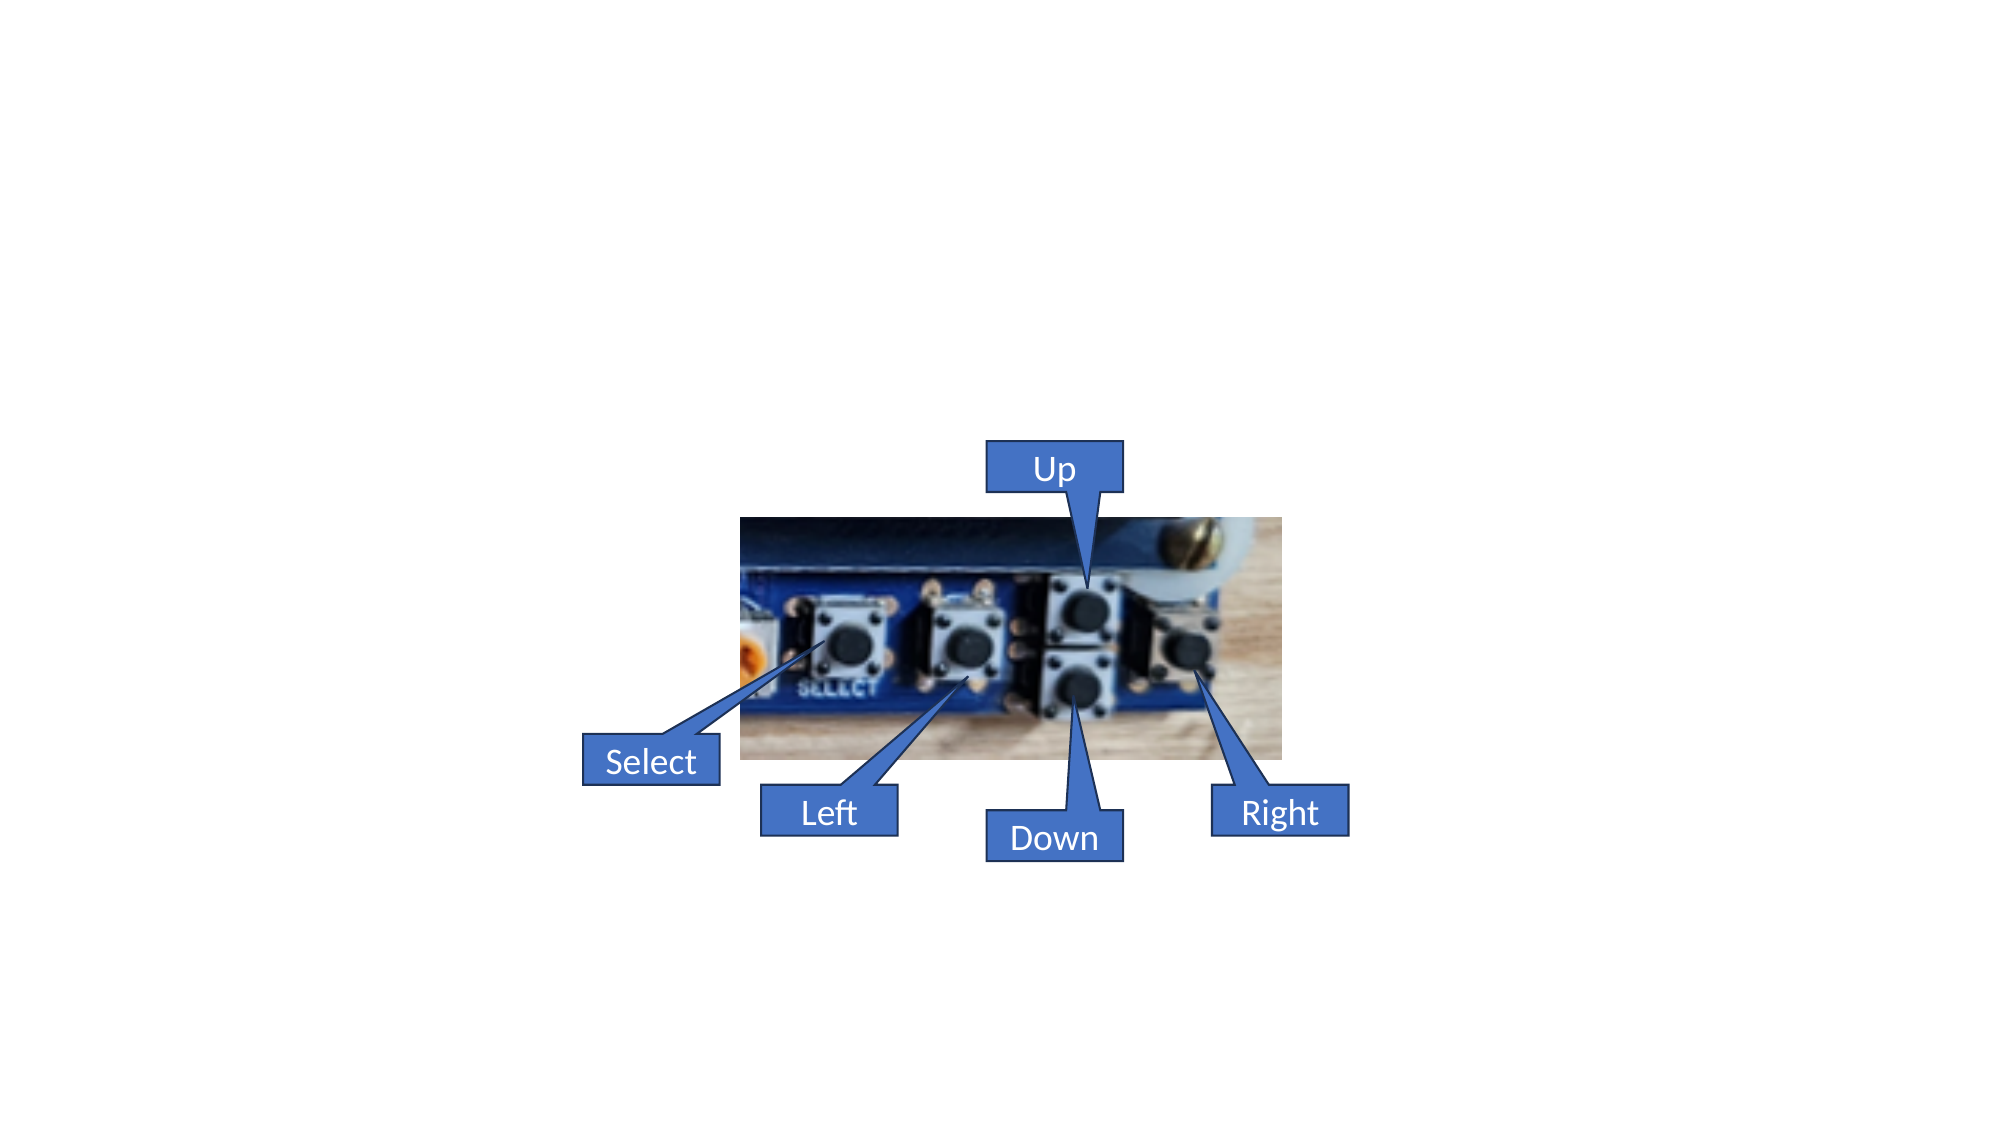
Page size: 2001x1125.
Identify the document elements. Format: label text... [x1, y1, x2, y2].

text_box Left [760, 760, 899, 837]
text_box Up [985, 440, 1125, 517]
picture [740, 517, 1282, 760]
text_box Right [1210, 760, 1350, 837]
text_box Down [985, 760, 1125, 863]
text_box Select [582, 688, 740, 786]
